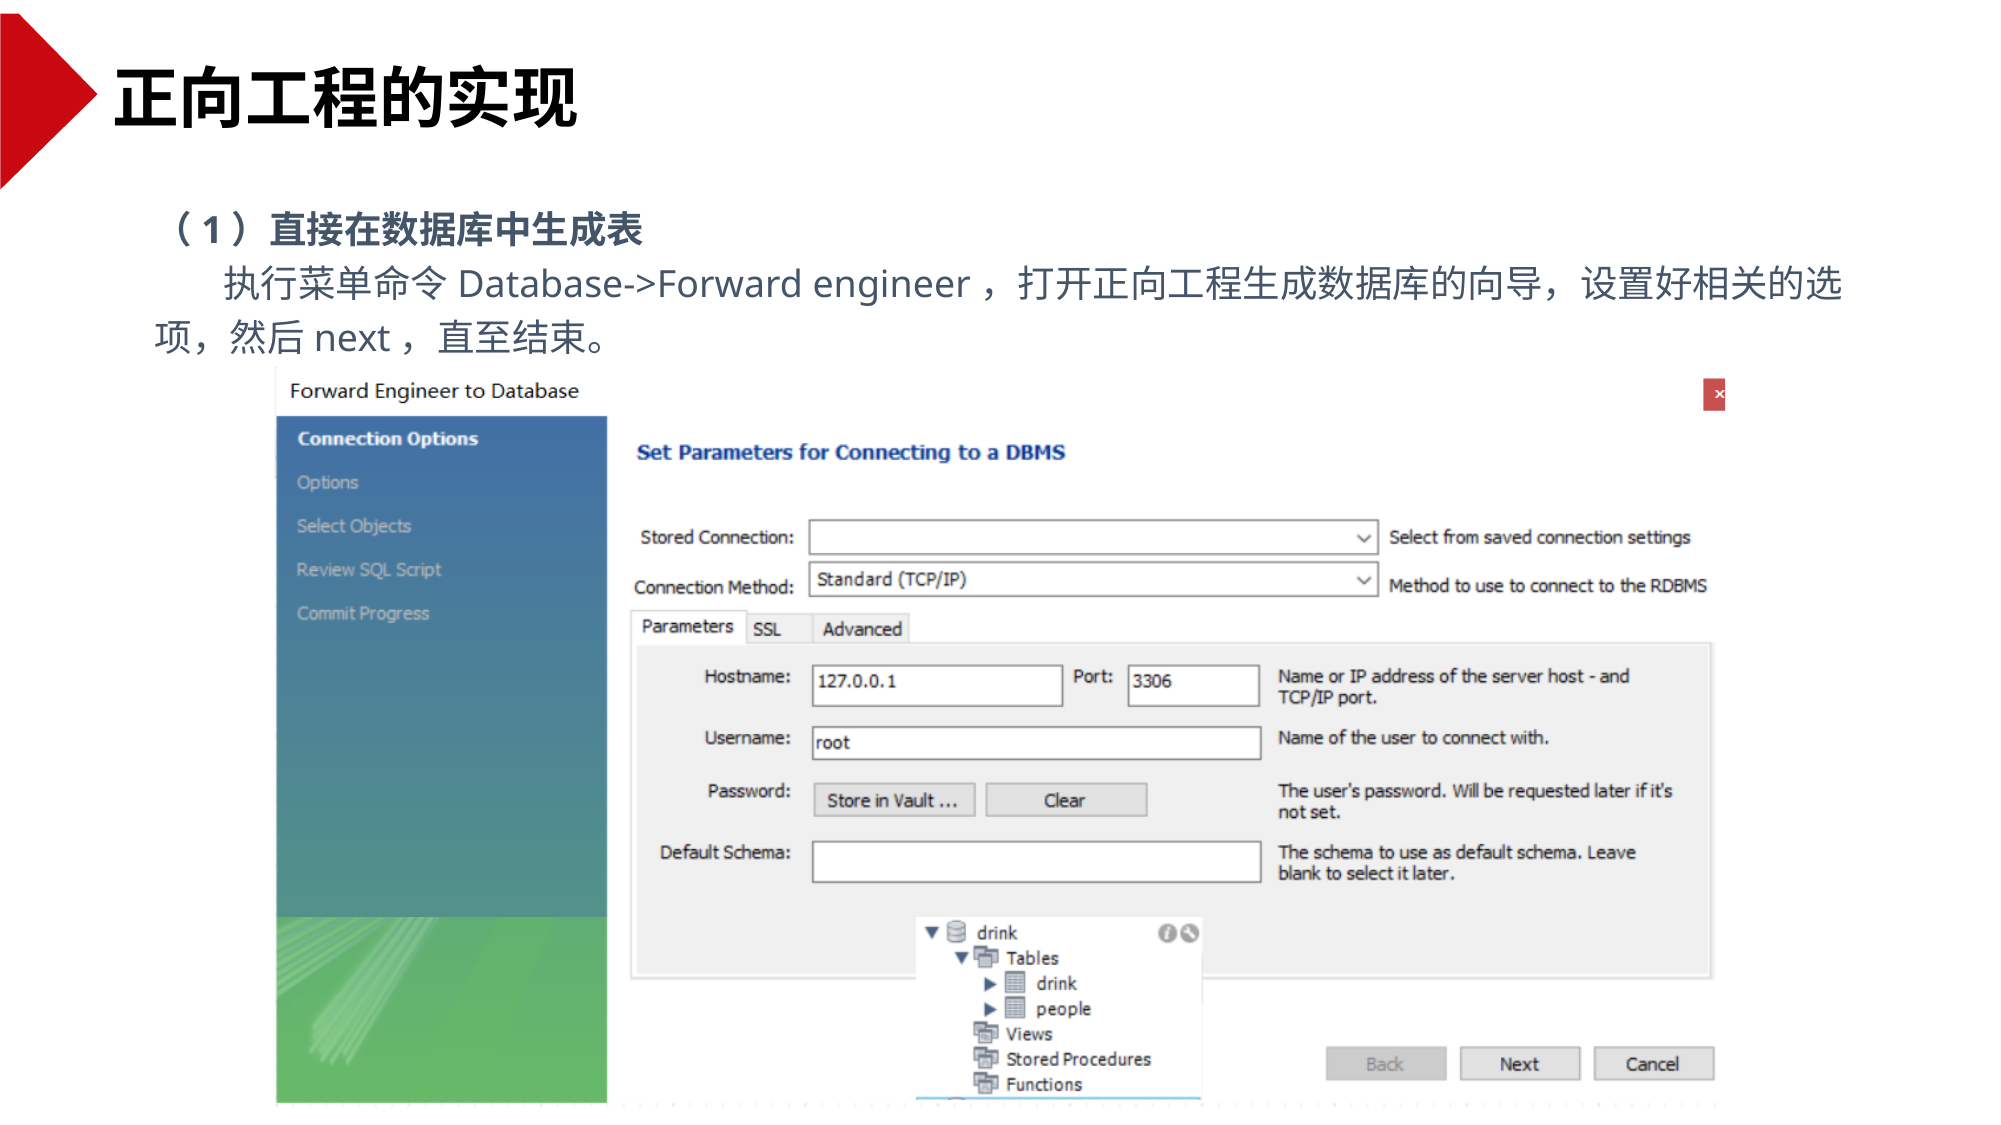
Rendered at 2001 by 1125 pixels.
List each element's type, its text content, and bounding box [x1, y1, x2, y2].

picture [916, 917, 1203, 1100]
text_box [0, 12, 97, 192]
text_box 正向工程的实现 [97, 48, 933, 144]
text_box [274, 367, 1726, 1108]
text_box （1）直接在数据库中生成表 执行菜单命令Database->Forward engineer，打开正向工程生成数据库的向导，设置好相关的选项，然后next，直至结束。 [140, 189, 1880, 366]
